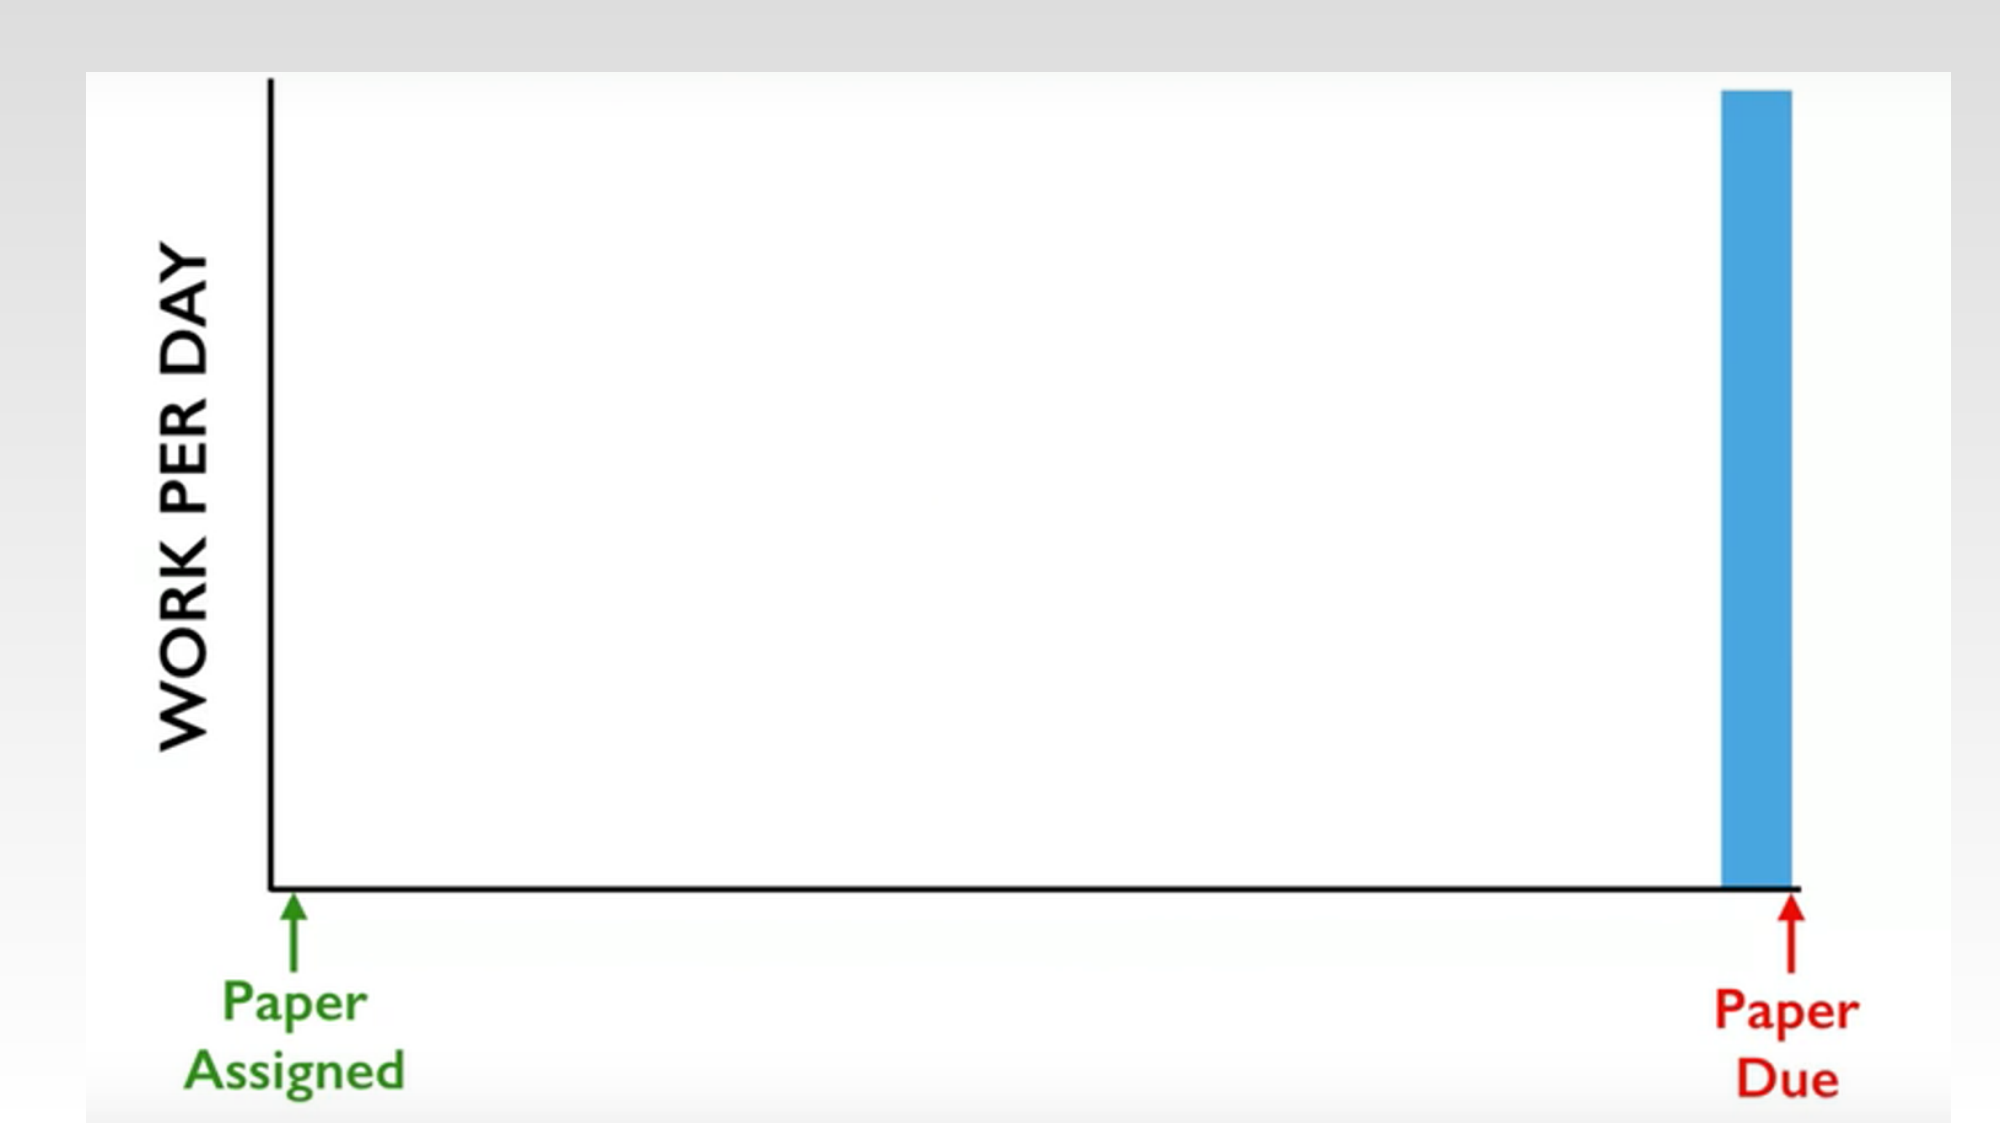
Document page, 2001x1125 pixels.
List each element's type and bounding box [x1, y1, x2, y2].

picture [85, 71, 1951, 1123]
